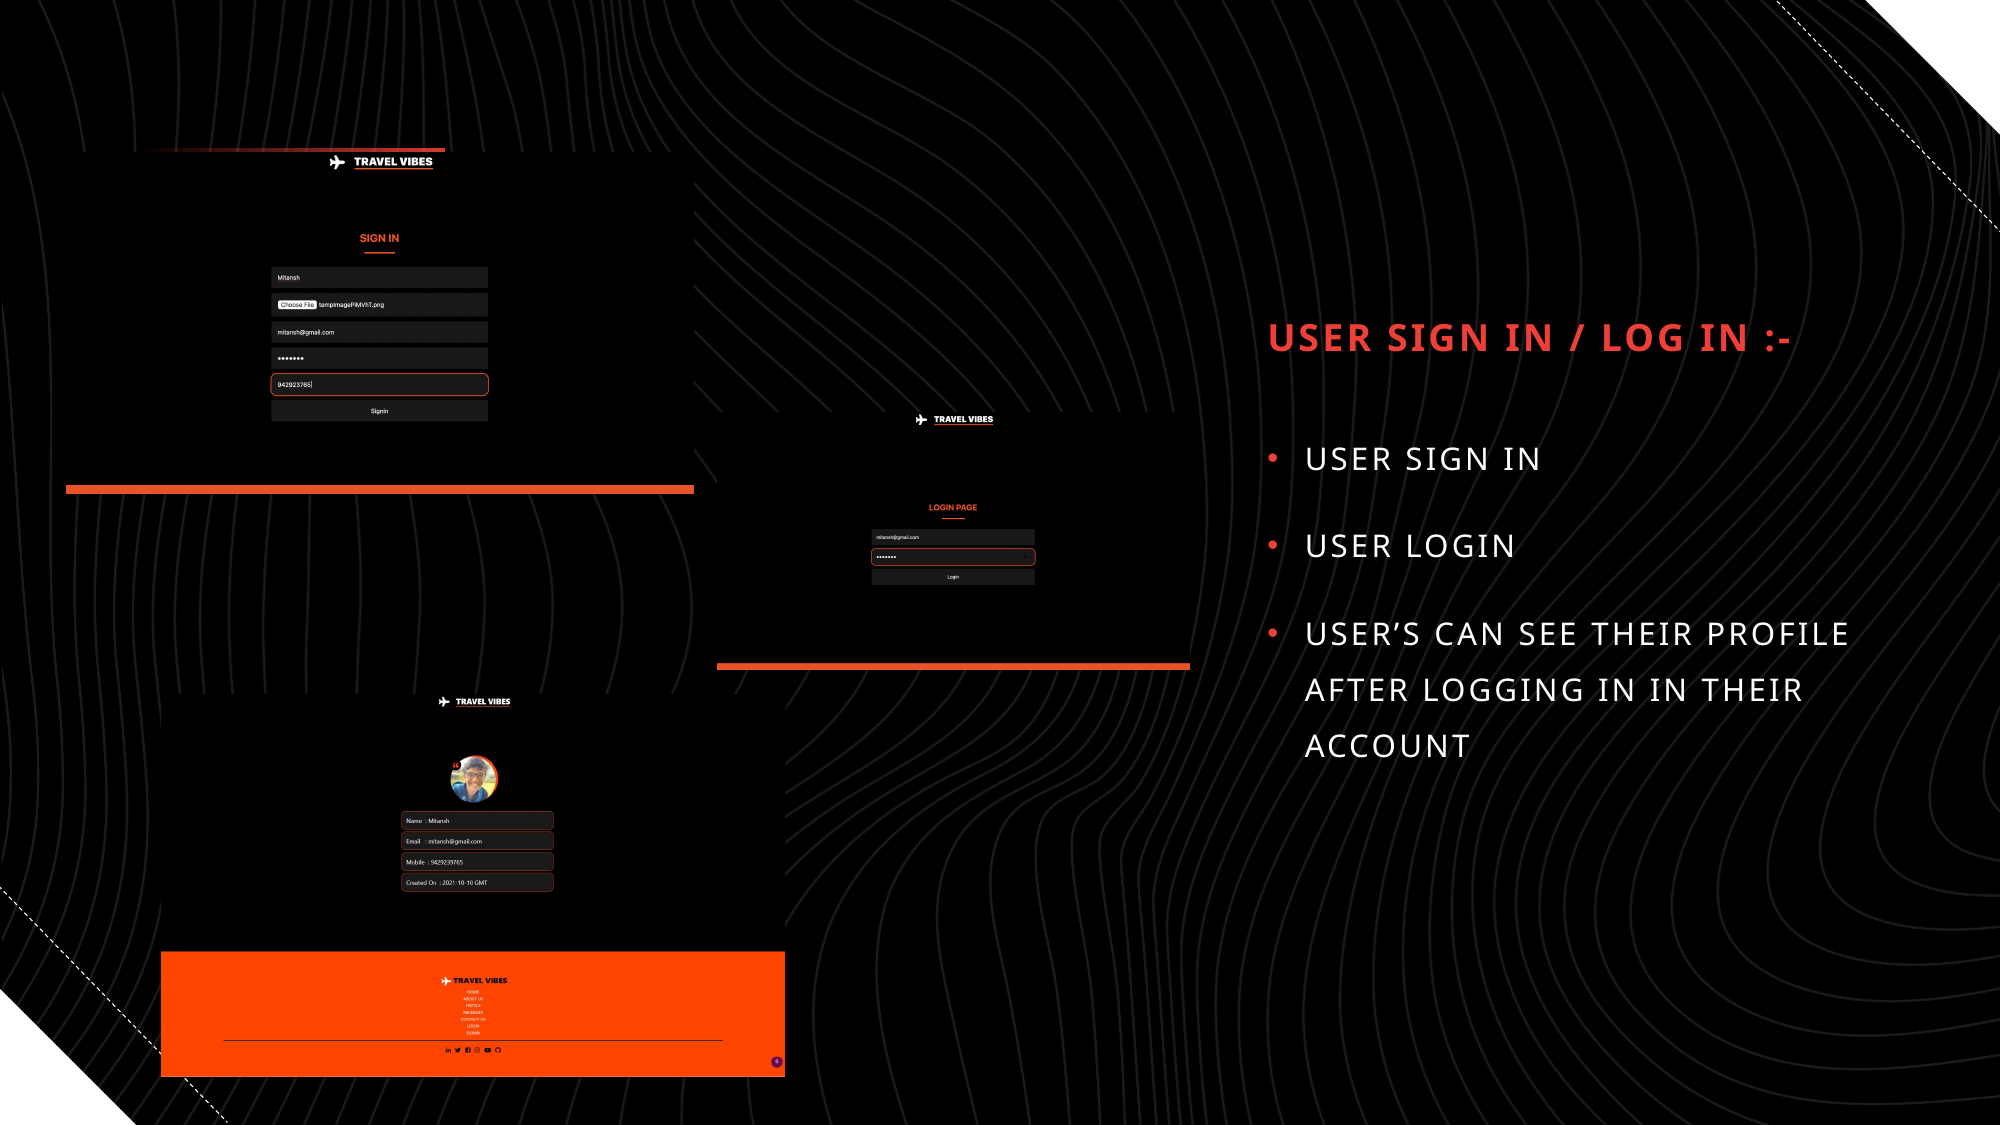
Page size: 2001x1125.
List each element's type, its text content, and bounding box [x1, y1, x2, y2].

picture [161, 694, 785, 1077]
list USER SIGN IN USER LOGIN USER’S CAN SEE THEIR PROFILE AFTER LOGGING IN IN THEIR ACCOUNT [1252, 412, 1980, 921]
picture [65, 152, 694, 494]
list USER SIGN IN / LOG IN :- [1252, 267, 1980, 383]
picture [717, 412, 1190, 670]
